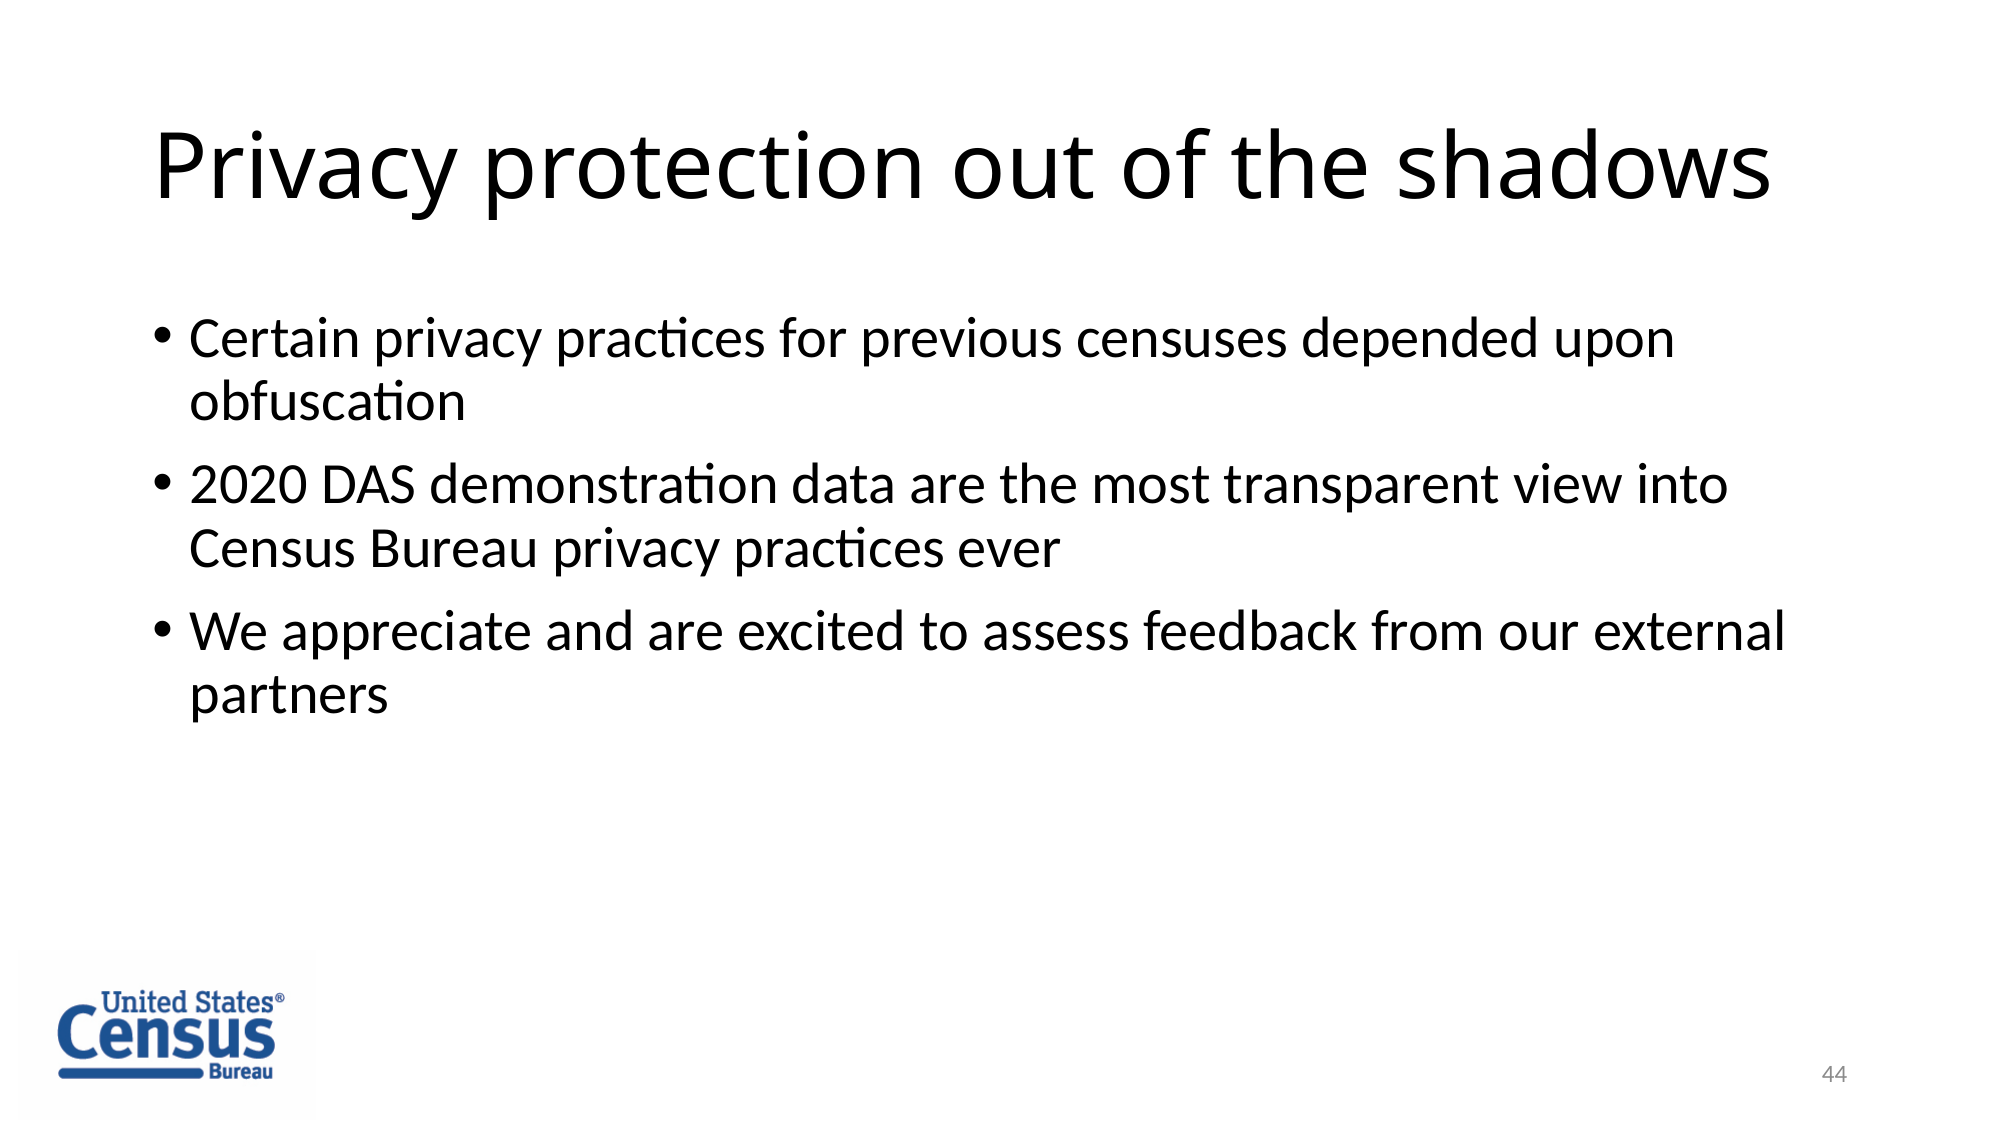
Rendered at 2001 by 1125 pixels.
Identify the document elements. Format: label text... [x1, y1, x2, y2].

list Certain privacy practices for previous censuses depended upon obfuscation 2020 DAS demonstration data are the most transparent view into Census Bureau privacy practices ever We appreciate and are excited to assess feedback from our external partners [137, 299, 1863, 1014]
slide_number 44 [1412, 1042, 1863, 1103]
title Privacy protection out of the shadows [137, 59, 1863, 278]
picture [18, 950, 316, 1120]
